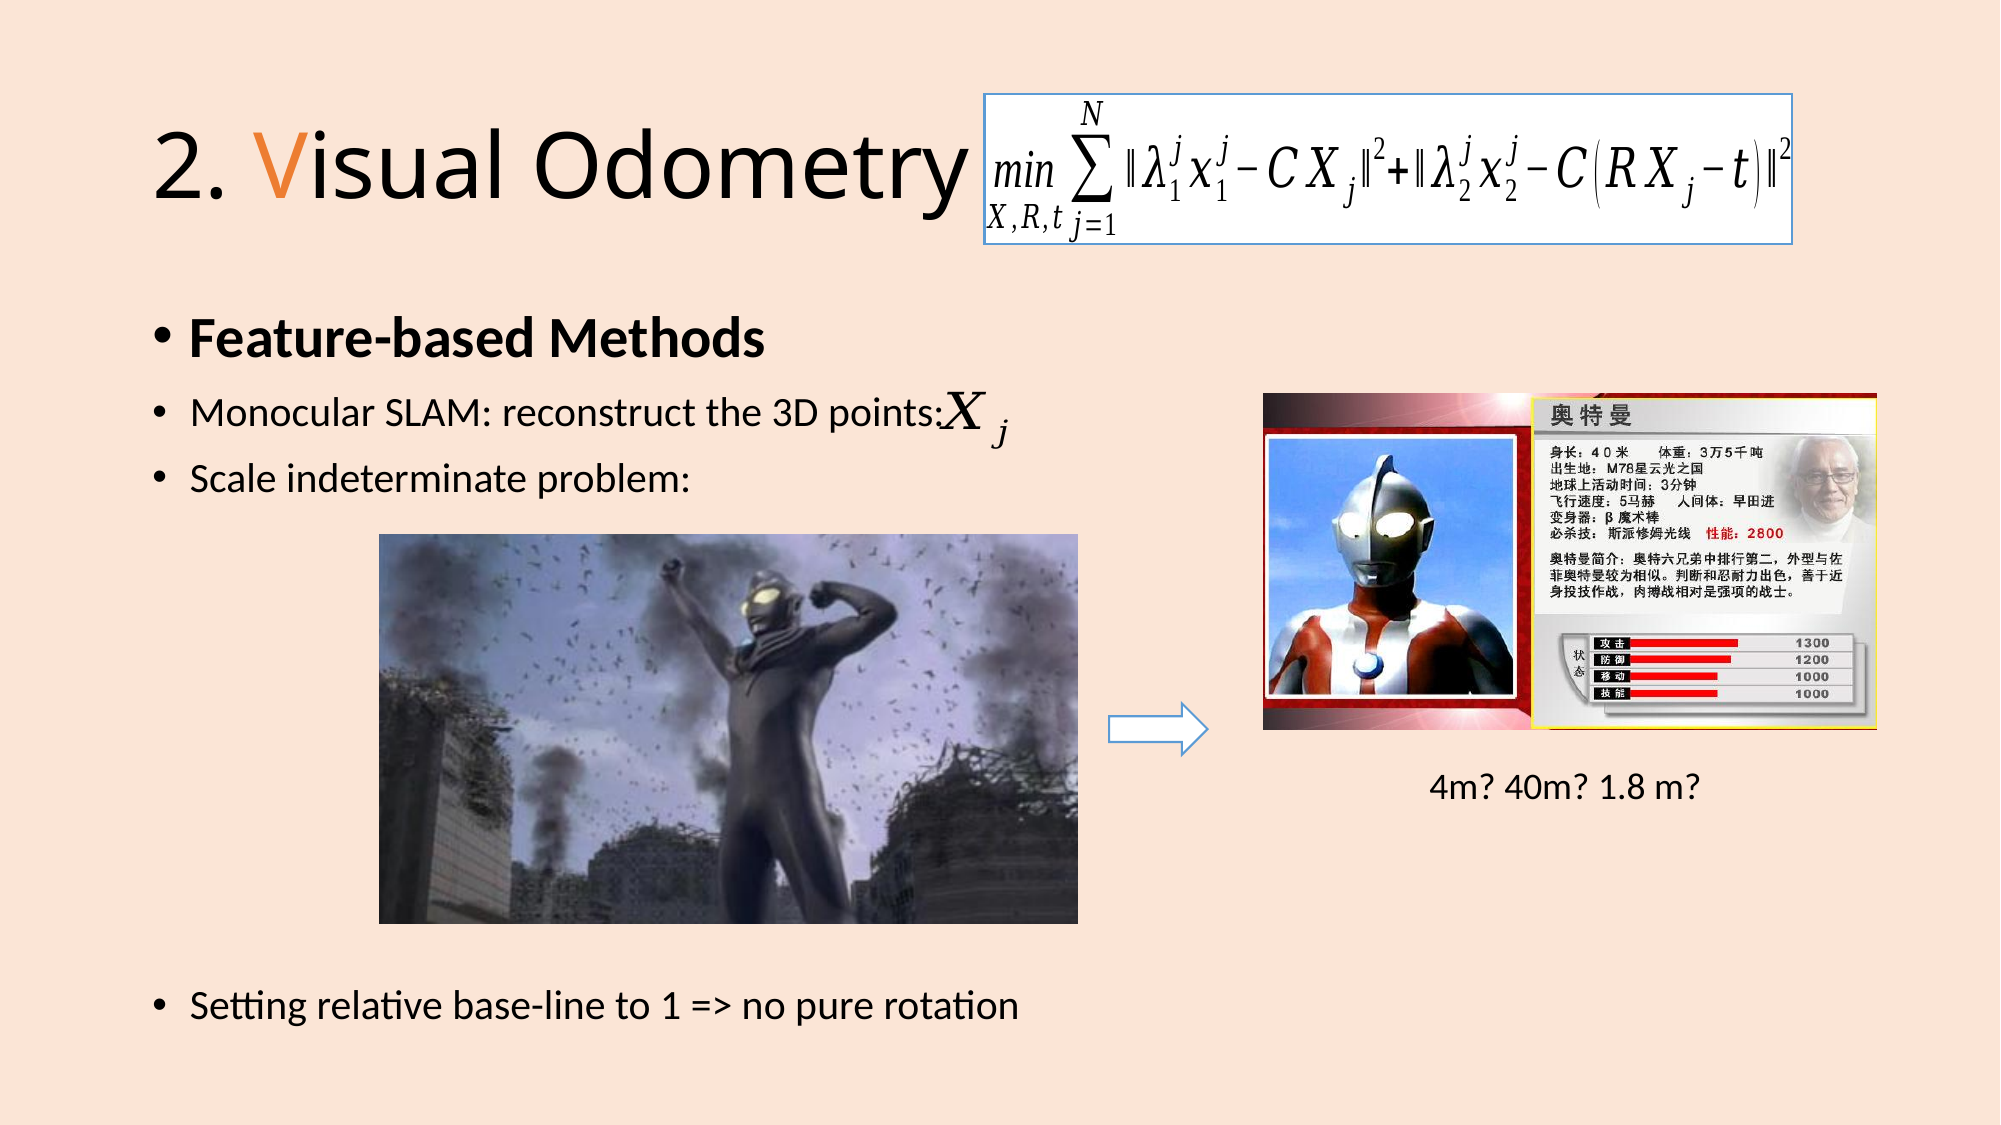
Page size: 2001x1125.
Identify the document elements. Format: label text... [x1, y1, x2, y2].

text_box [1108, 700, 1210, 758]
title 2. Visual Odometry [137, 59, 1863, 278]
text_box 4m? 40m? 1.8 m? [1414, 754, 1726, 860]
picture [379, 534, 1078, 924]
list Feature-based Methods Monocular SLAM: reconstruct the 3D points: Scale indeterminate problem: Setting relative base-line to 1 => no pure rotation [137, 299, 1897, 1076]
picture [1263, 393, 1877, 730]
